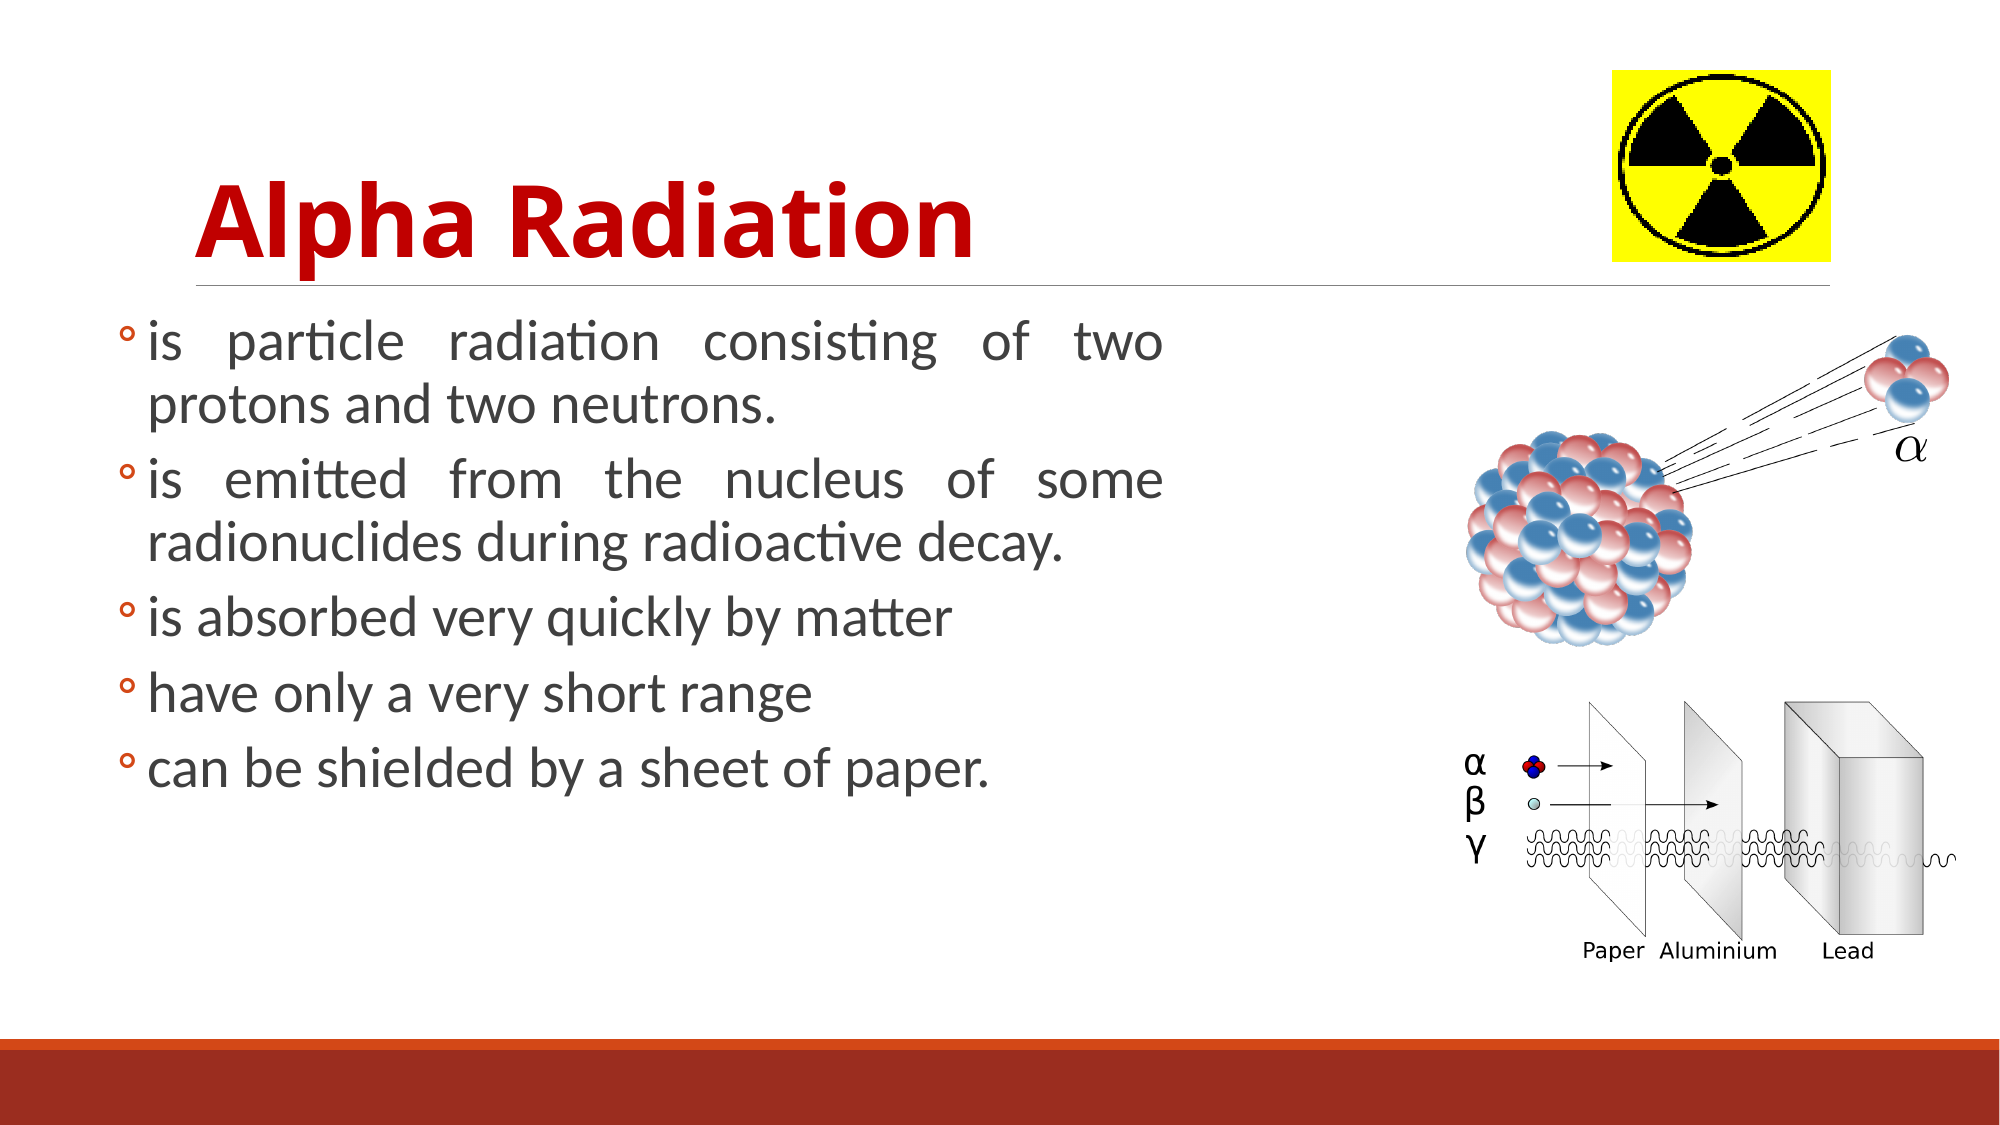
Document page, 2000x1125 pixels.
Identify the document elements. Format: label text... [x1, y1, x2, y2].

picture [1612, 69, 1831, 263]
list is particle radiation consisting of two protons and two neutrons. is emitted from the nucleus of some radionuclides during radioactive decay. is absorbed very quickly by matter have only a very short range can be shielded by a sheet of paper. [54, 302, 1166, 963]
picture [1463, 700, 1956, 962]
picture [1463, 326, 1952, 658]
title Alpha Radiation [179, 47, 1830, 285]
